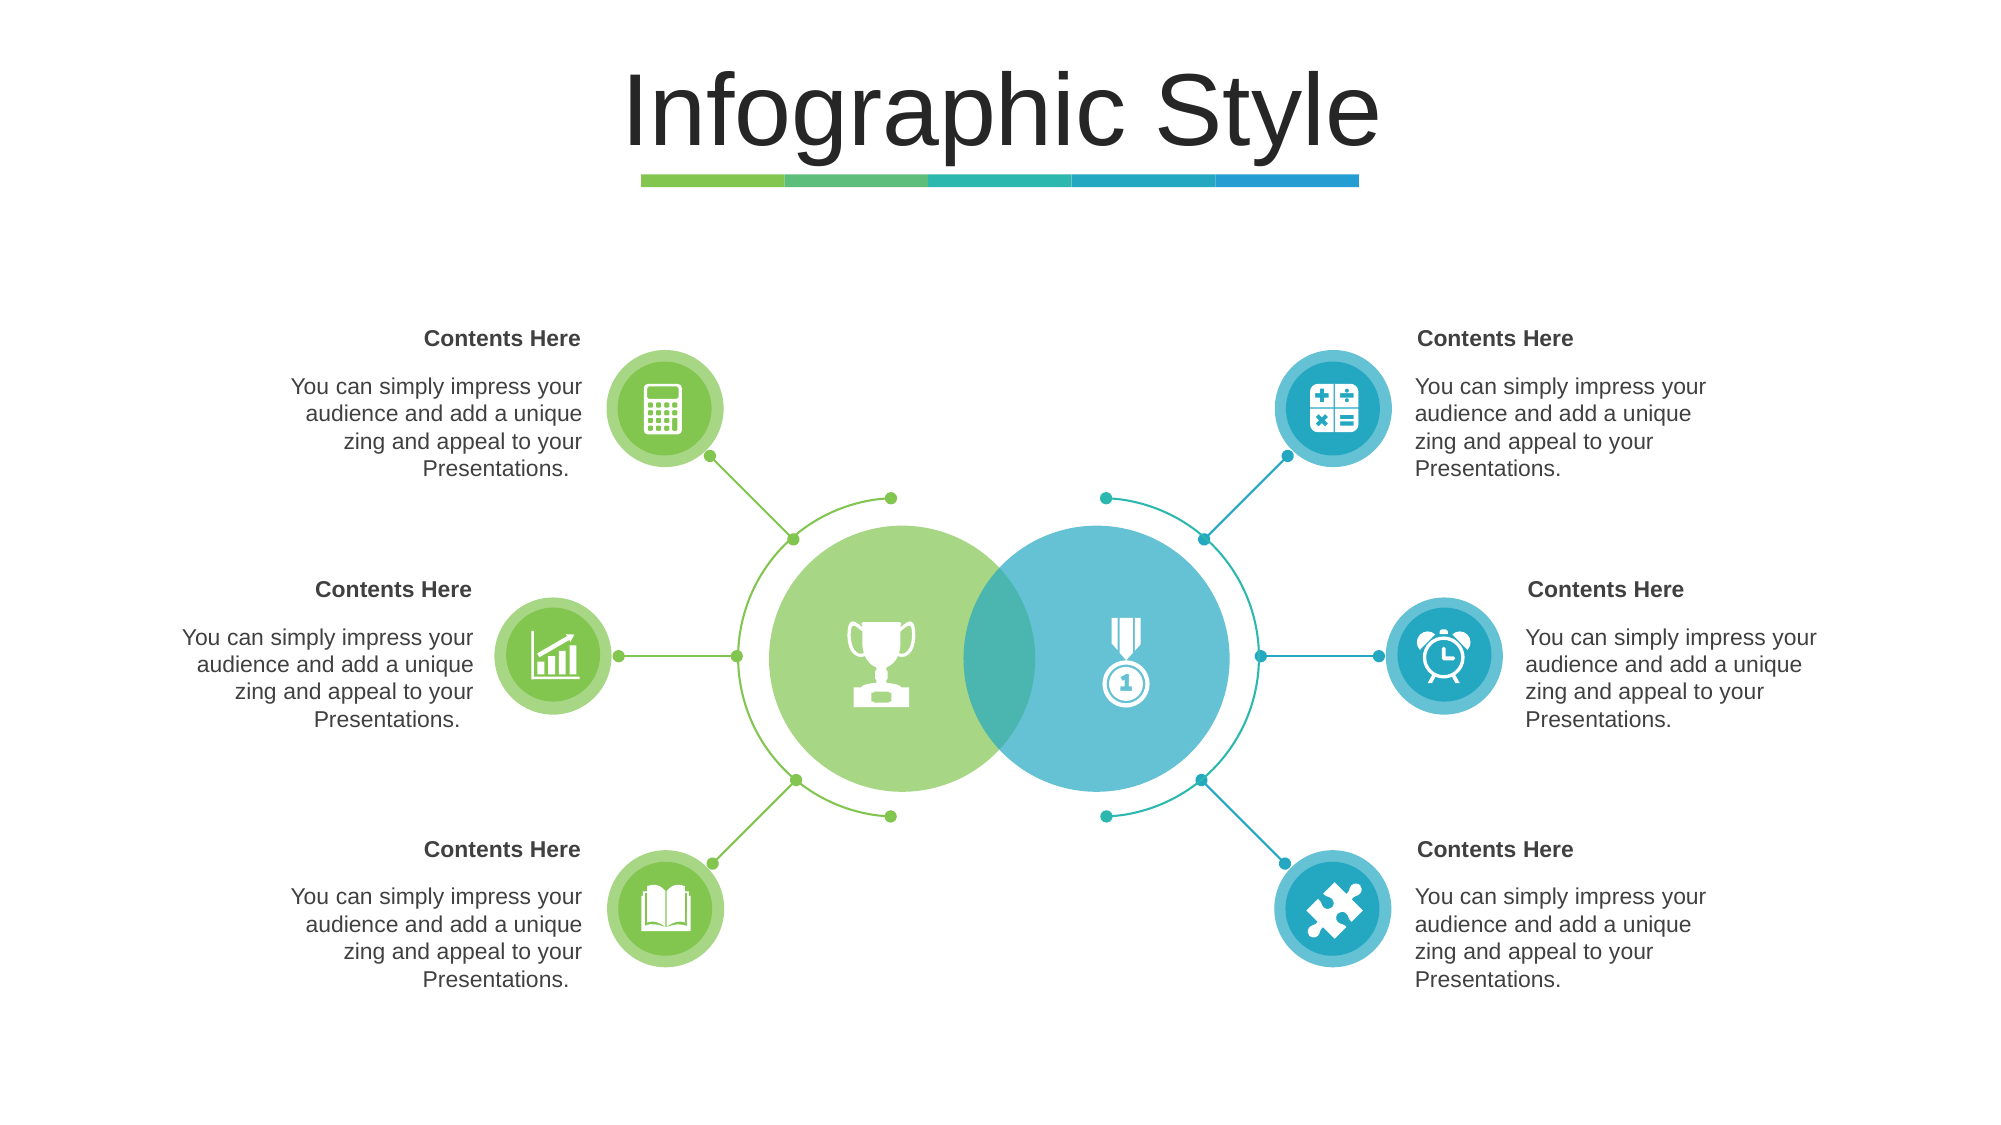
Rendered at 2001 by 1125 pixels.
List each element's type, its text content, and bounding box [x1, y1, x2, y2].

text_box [1510, 567, 1865, 742]
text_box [259, 826, 599, 1001]
text_box [616, 360, 713, 457]
text_box [1308, 382, 1360, 434]
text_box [1399, 316, 1754, 491]
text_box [150, 567, 490, 742]
text_box [1284, 360, 1381, 457]
list Infographic Style [53, 55, 1952, 175]
text_box [1305, 880, 1365, 941]
text_box [505, 606, 602, 703]
text_box [493, 596, 613, 716]
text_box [1399, 826, 1754, 1001]
text_box [1284, 860, 1381, 957]
text_box [530, 630, 581, 680]
text_box [1273, 849, 1393, 969]
text_box [617, 860, 714, 957]
text_box [606, 849, 726, 969]
text_box [1273, 348, 1393, 469]
text_box [1396, 606, 1493, 703]
text_box [1415, 628, 1472, 685]
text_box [259, 316, 599, 491]
text_box [640, 883, 692, 933]
text_box [605, 348, 725, 469]
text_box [738, 498, 1259, 817]
text_box [1384, 596, 1504, 716]
text_box [642, 382, 683, 436]
